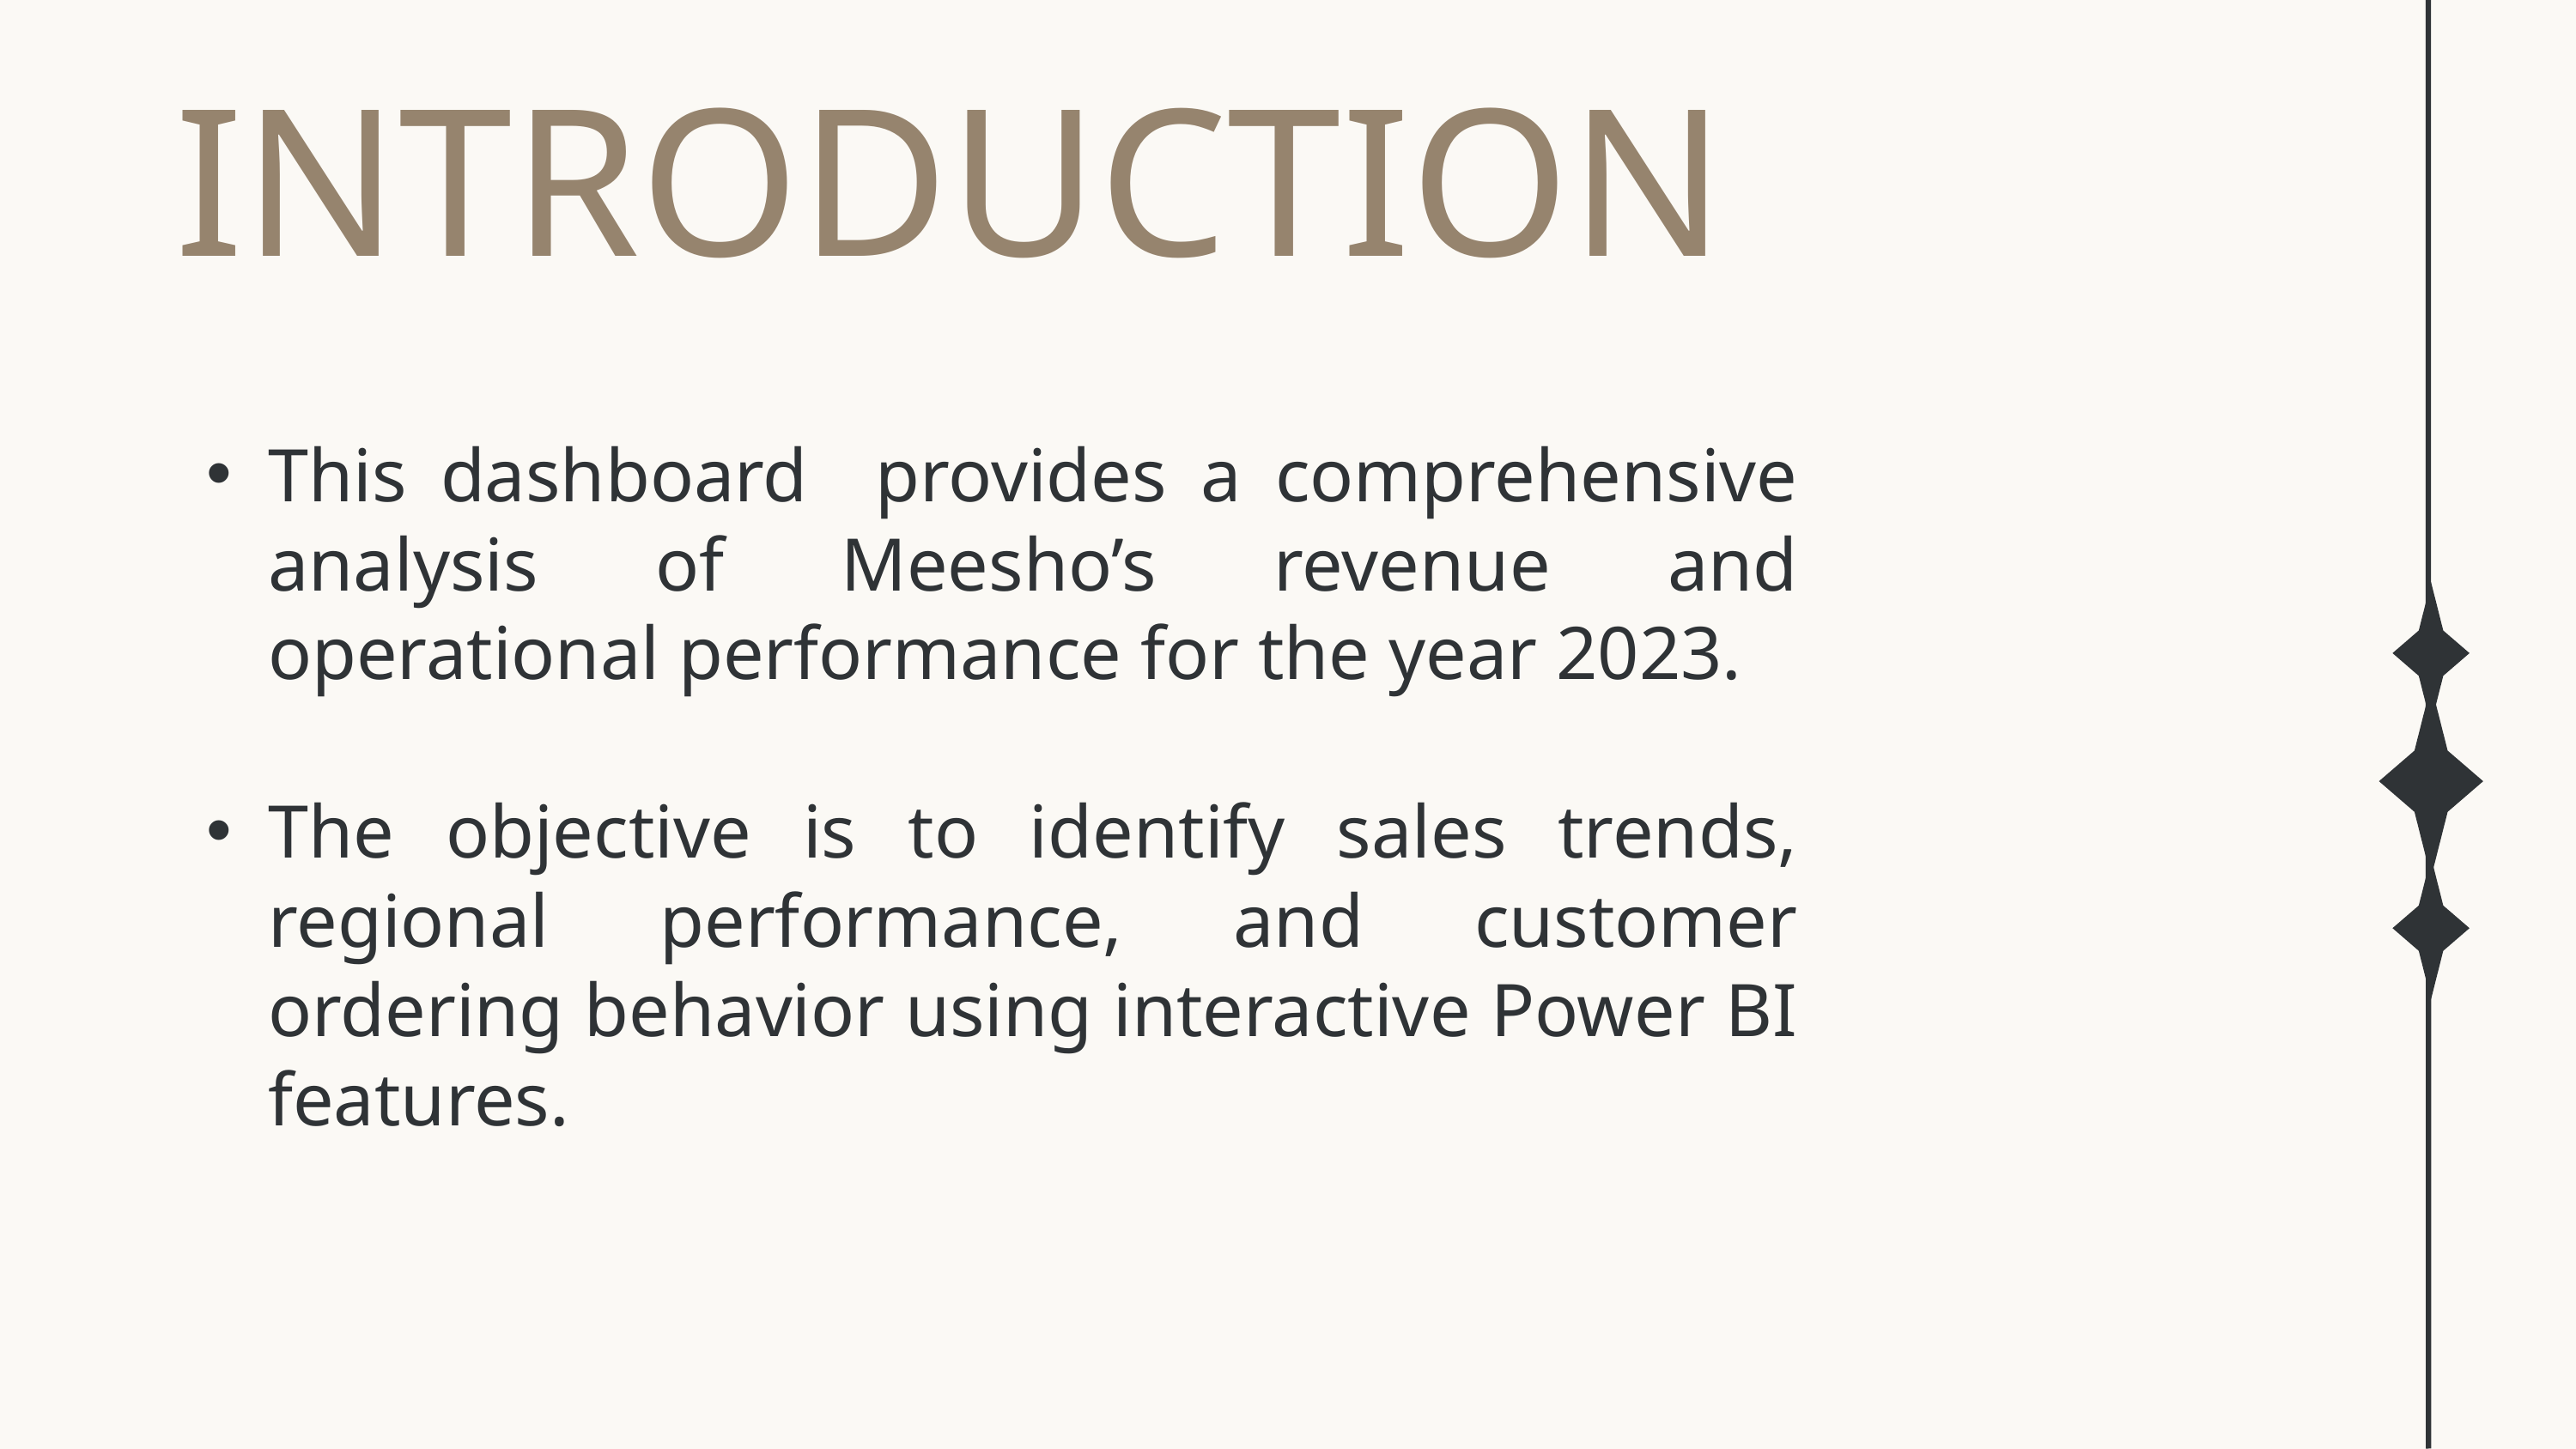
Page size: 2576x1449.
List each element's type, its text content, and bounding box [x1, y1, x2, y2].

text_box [2360, 889, 2503, 967]
text_box INTRODUCTION [174, 109, 2576, 298]
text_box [2360, 614, 2503, 692]
text_box This dashboard provides a comprehensive analysis of Meesho’s revenue and operational performance for the year 2023. The objective is to identify sales trends, regional performance, and customer ordering behavior using interactive Power BI features. [144, 427, 1800, 1141]
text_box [2334, 729, 2528, 834]
